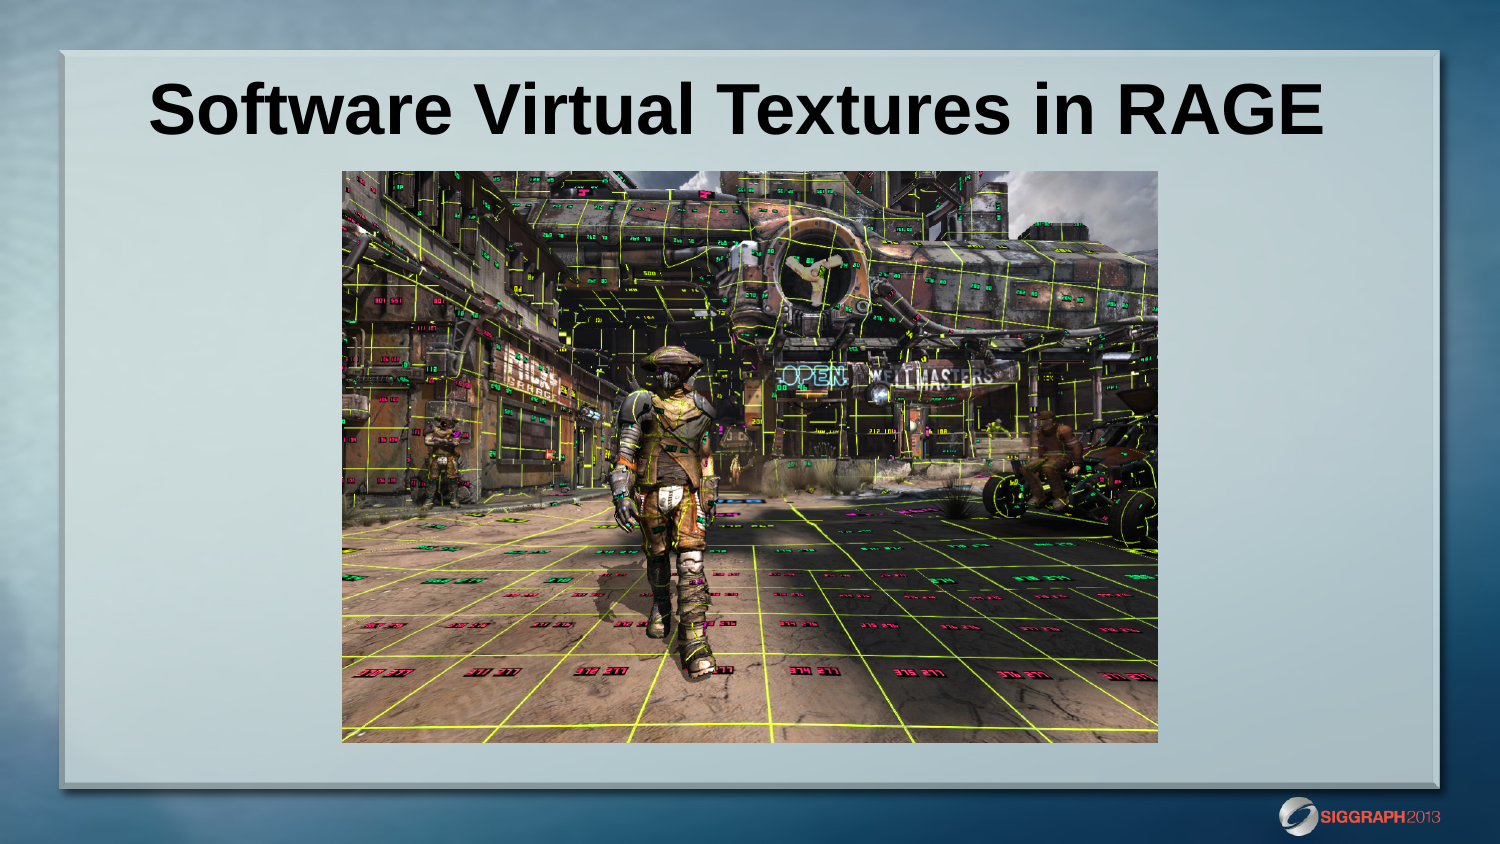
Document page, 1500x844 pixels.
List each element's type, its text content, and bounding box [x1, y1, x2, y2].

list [342, 171, 1158, 743]
picture [0, 0, 1500, 844]
title Software Virtual Textures in RAGE [62, 54, 1413, 157]
